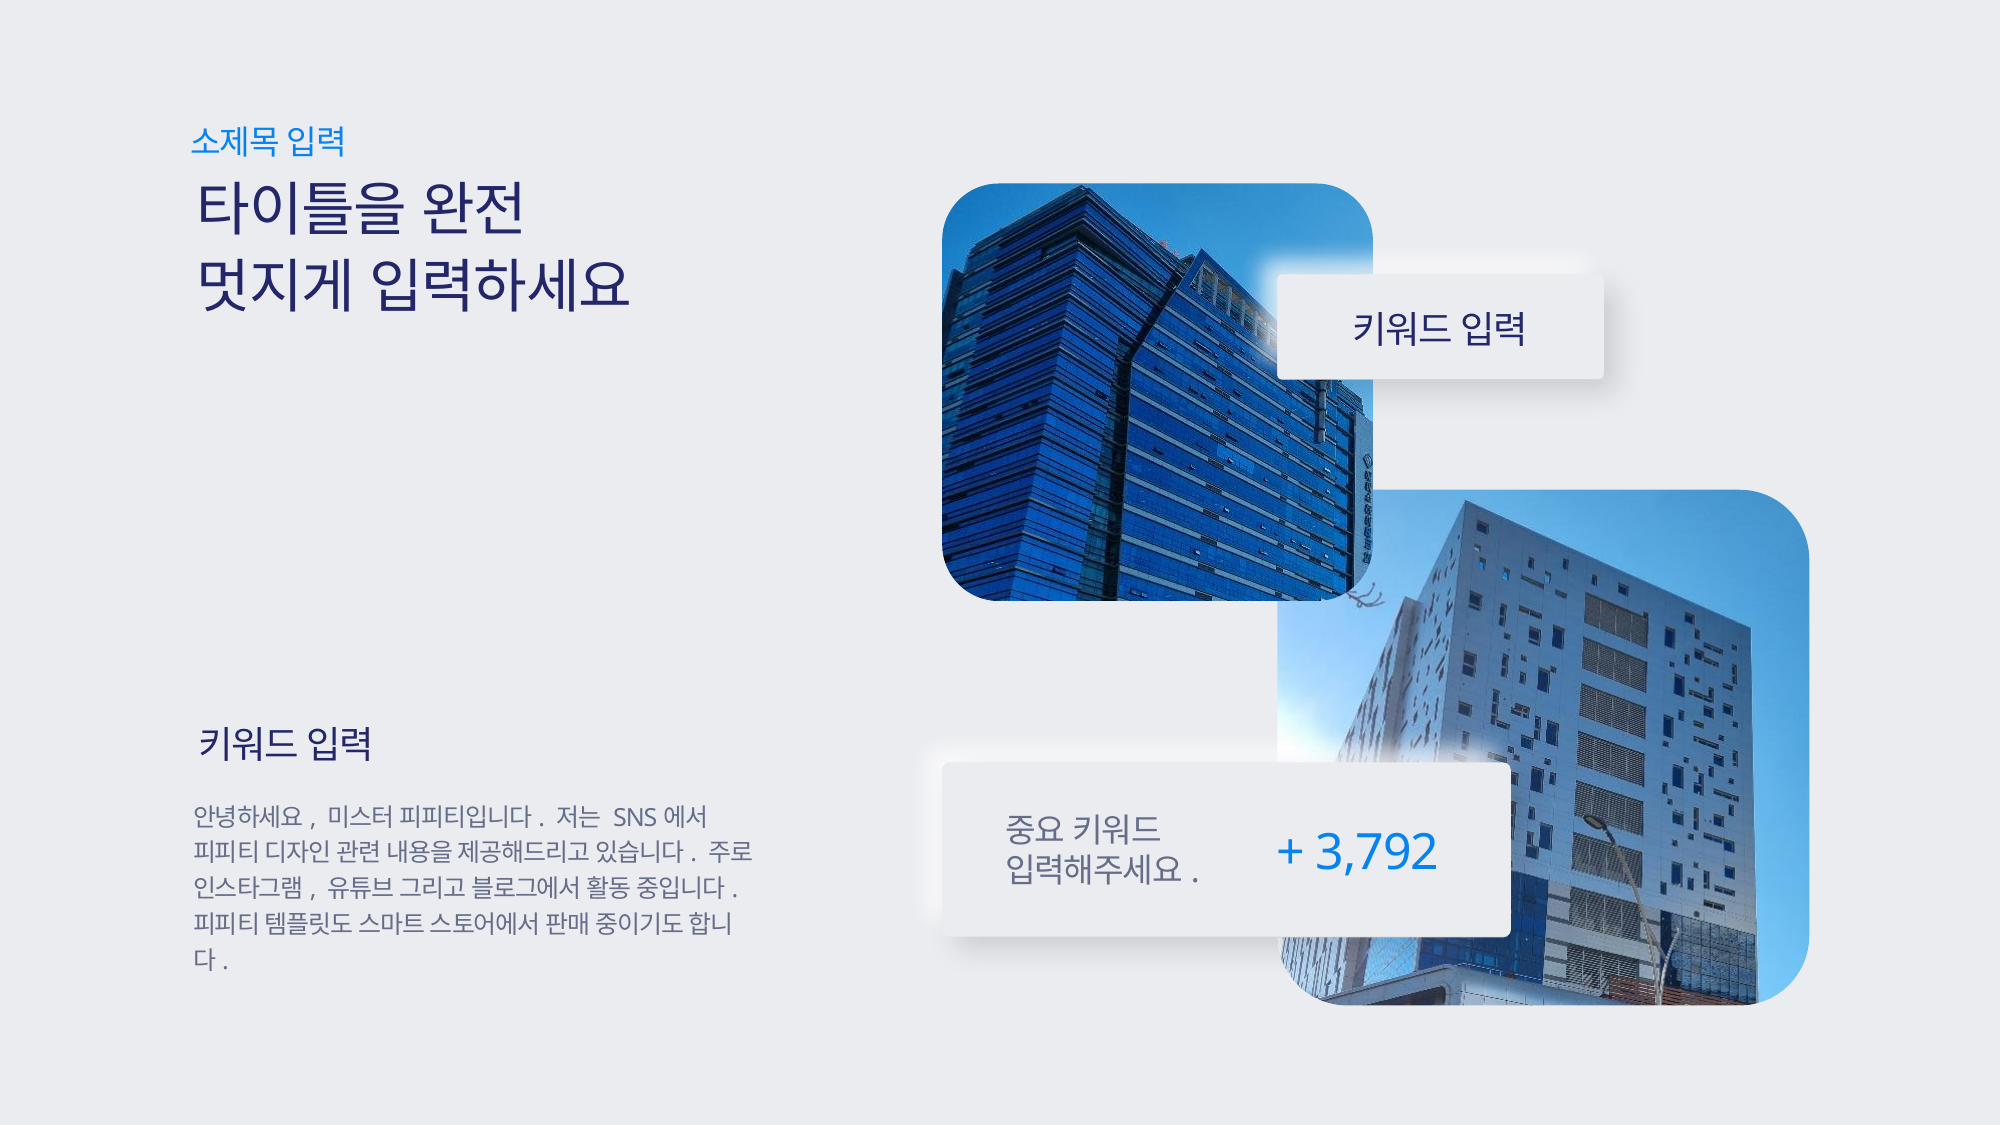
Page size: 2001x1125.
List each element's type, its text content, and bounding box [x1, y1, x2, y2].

text_box 안녕하세요, 미스터 피피티입니다. 저는 SNS에서 피피티 디자인 관련 내용을 제공해드리고 있습니다. 주로 인스타그램, 유튜브 그리고 블로그에서 활동 중입니다. 피피티 템플릿도 스마트 스토어에서 판매 중이기도 합니다. [193, 795, 762, 975]
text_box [942, 762, 1511, 938]
text_box 소제목 입력 [190, 120, 348, 161]
picture [942, 183, 1810, 1014]
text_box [1277, 274, 1604, 380]
text_box 키워드 입력 [198, 720, 375, 767]
text_box 타이틀을 완전 멋지게 입력하세요 [196, 165, 633, 320]
